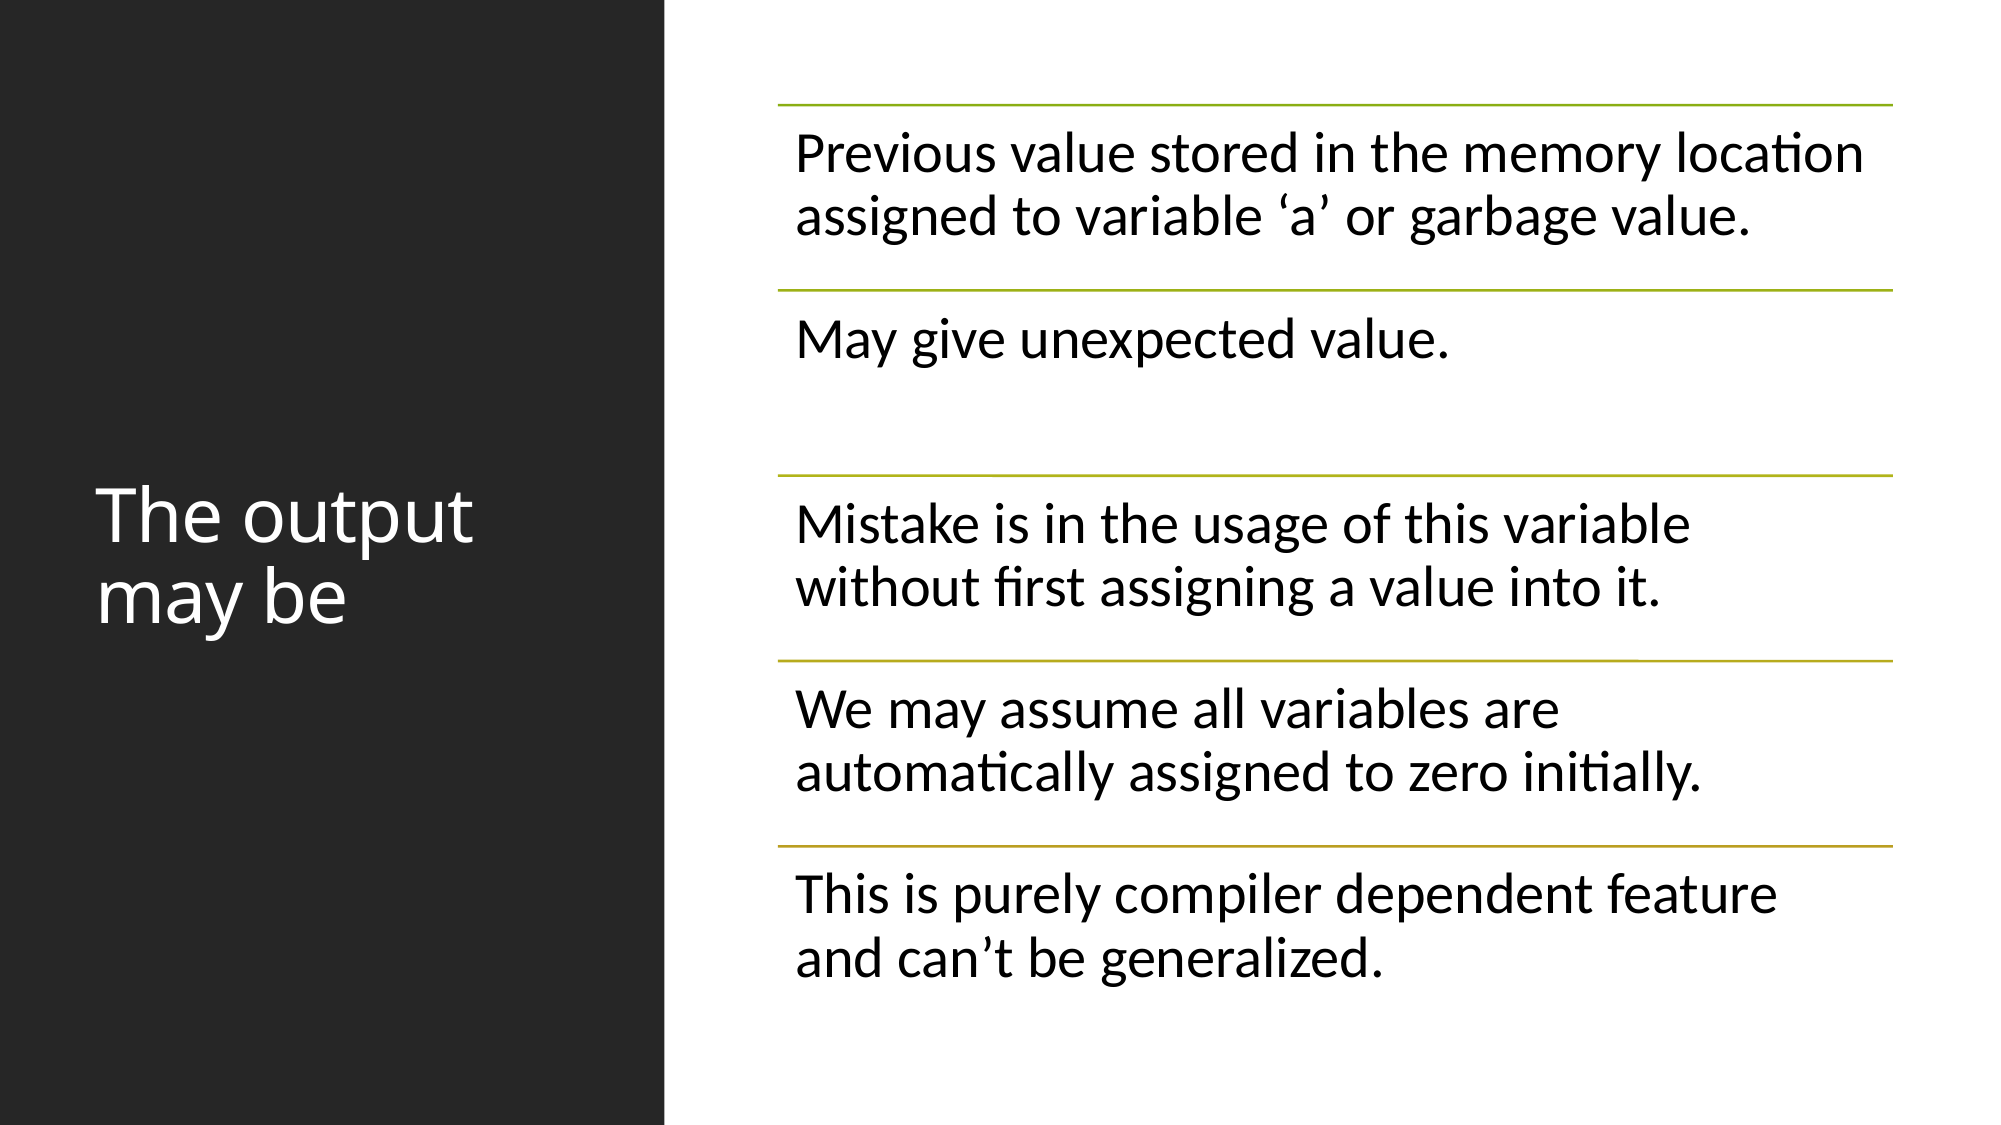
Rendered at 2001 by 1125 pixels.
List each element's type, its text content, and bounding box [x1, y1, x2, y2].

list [777, 104, 1894, 1033]
text_box [0, 0, 666, 1125]
text_box [666, 0, 2000, 1125]
title The output may be [80, 84, 587, 1032]
